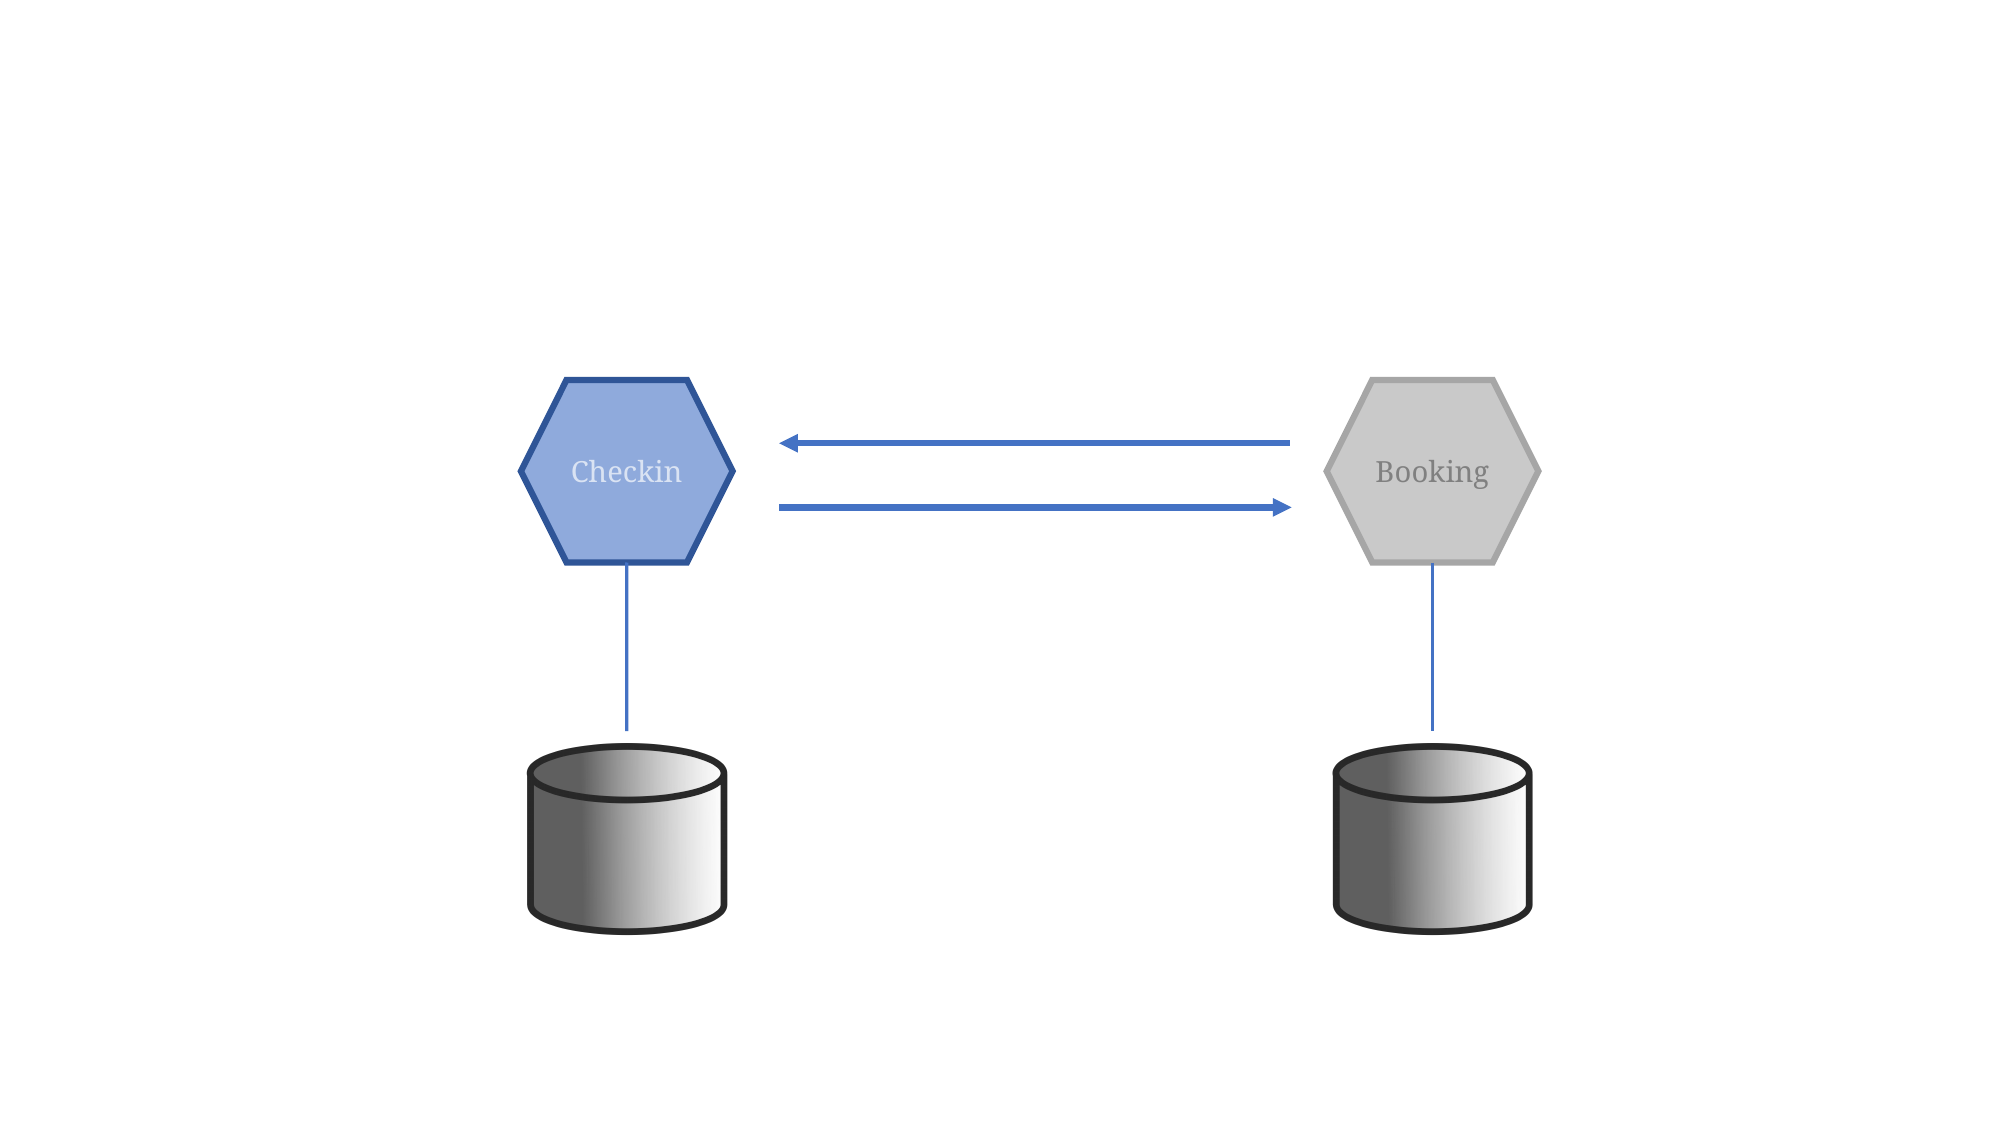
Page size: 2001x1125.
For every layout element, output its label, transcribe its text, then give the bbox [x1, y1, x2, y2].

picture [1280, 731, 1585, 947]
text_box Booking [1325, 378, 1540, 564]
picture [474, 731, 780, 947]
text_box Checkin [519, 378, 734, 564]
